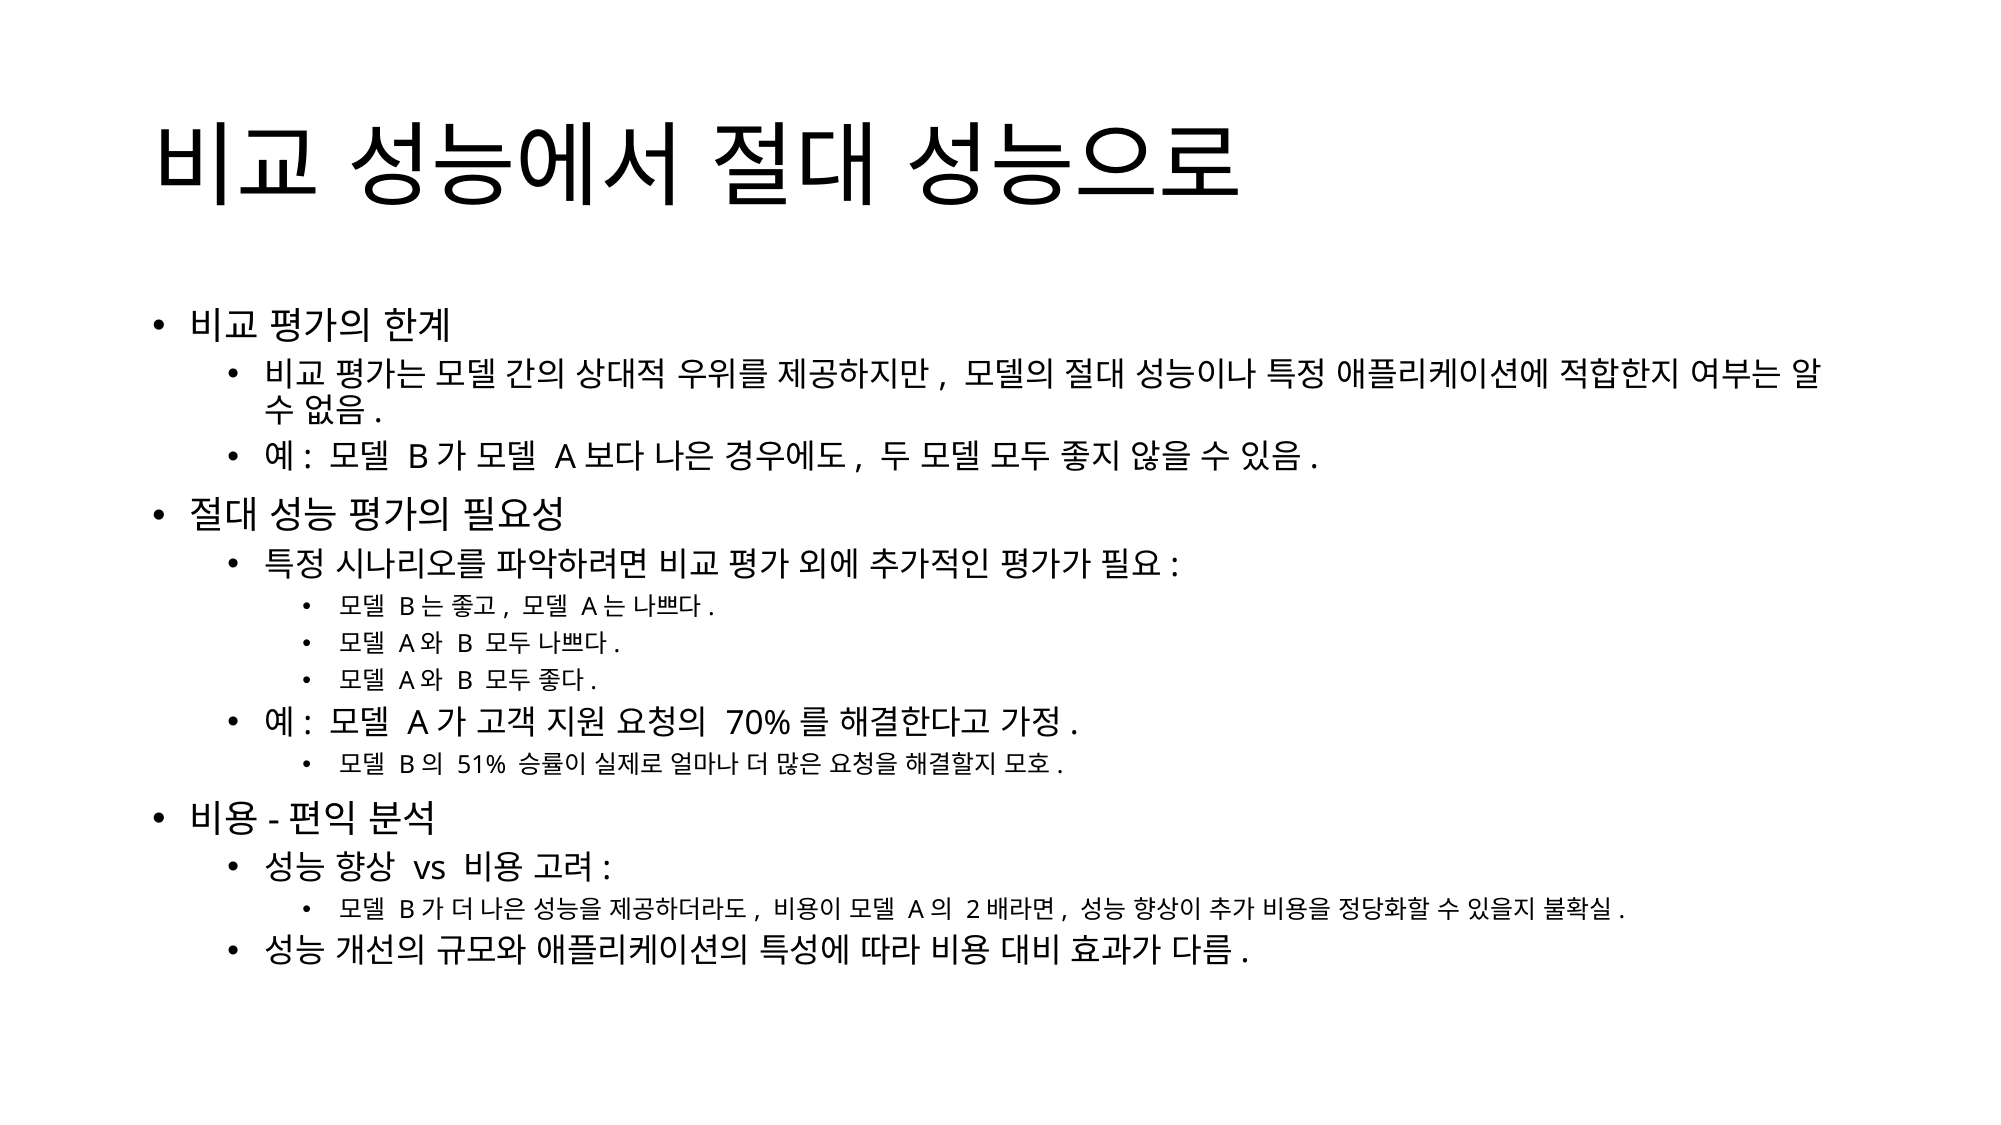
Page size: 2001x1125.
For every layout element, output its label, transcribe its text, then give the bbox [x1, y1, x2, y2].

title 비교 성능에서 절대 성능으로 [137, 59, 1863, 278]
list 비교 평가의 한계 비교 평가는 모델 간의 상대적 우위를 제공하지만, 모델의 절대 성능이나 특정 애플리케이션에 적합한지 여부는 알 수 없음. 예: 모델 B가 모델 A보다 나은 경우에도, 두 모델 모두 좋지 않을 수 있음. 절대 성능 평가의 필요성 특정 시나리오를 파악하려면 비교 평가 외에 추가적인 평가가 필요: 모델 B는 좋고, 모델 A는 나쁘다. 모델 A와 B 모두 나쁘다. 모델 A와 B 모두 좋다. 예: 모델 A가 고객 지원 요청의 70%를 해결한다고 가정. 모델 B의 51% 승률이 실제로 얼마나 더 많은 요청을 해결할지 모호. 비용-편익 분석 성능 향상 vs 비용 고려: 모델 B가 더 나은 성능을 제공하더라도, 비용이 모델 A의 2배라면, 성능 향상이 추가 비용을 정당화할 수 있을지 불확실. 성능 개선의 규모와 애플리케이션의 특성에 따라 비용 대비 효과가 다름. [137, 299, 1863, 1014]
